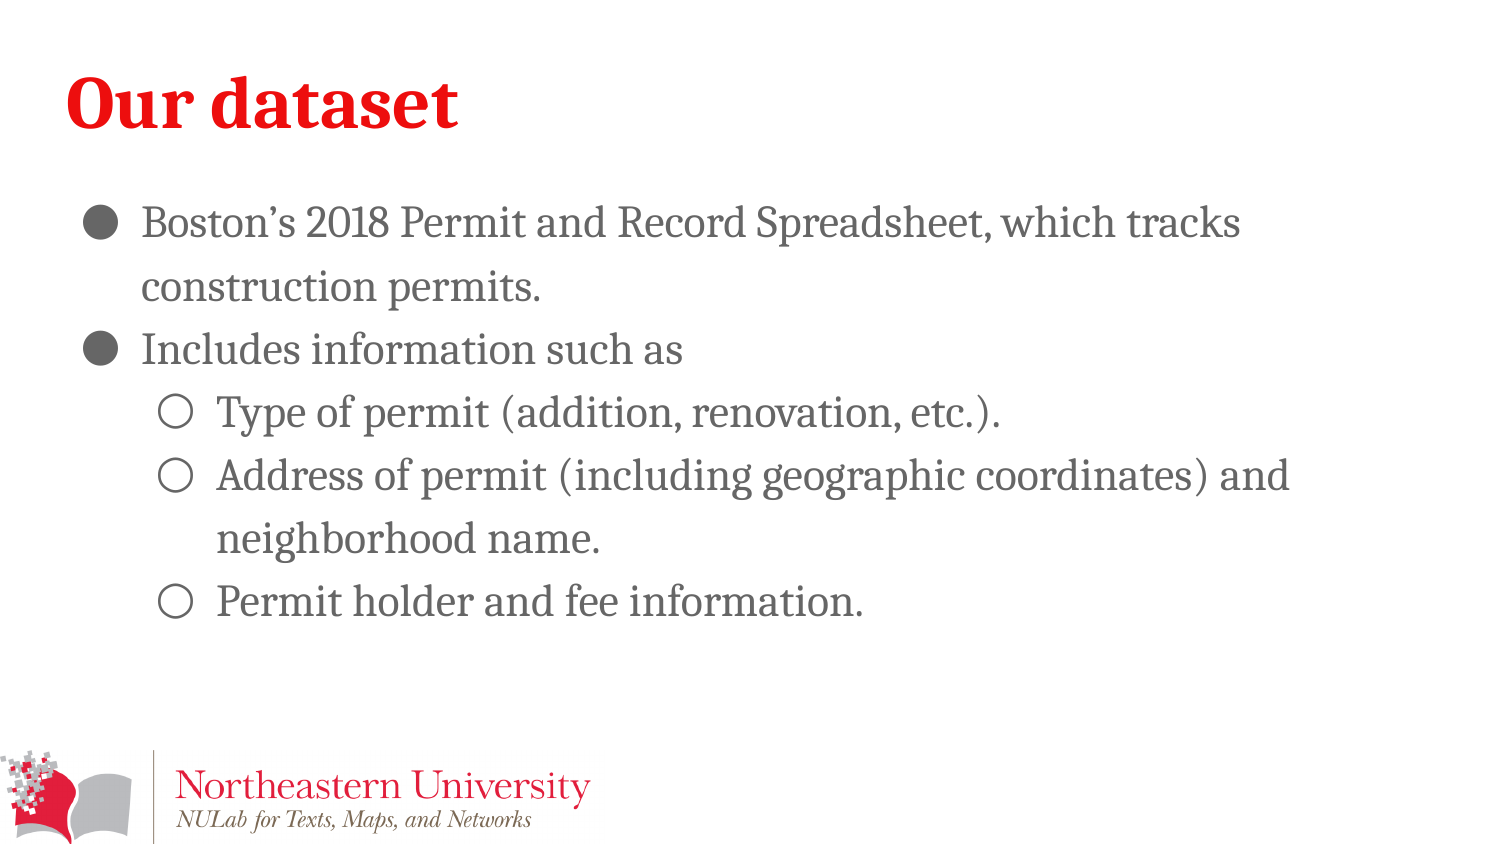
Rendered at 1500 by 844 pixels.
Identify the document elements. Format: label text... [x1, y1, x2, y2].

list Boston’s 2018 Permit and Record Spreadsheet, which tracks construction permits. Includes information such as Type of permit (addition, renovation, etc.). Address of permit (including geographic coordinates) and neighborhood name. Permit holder and fee information. [51, 168, 1449, 730]
picture [0, 750, 605, 844]
title Our dataset [51, 38, 1449, 133]
